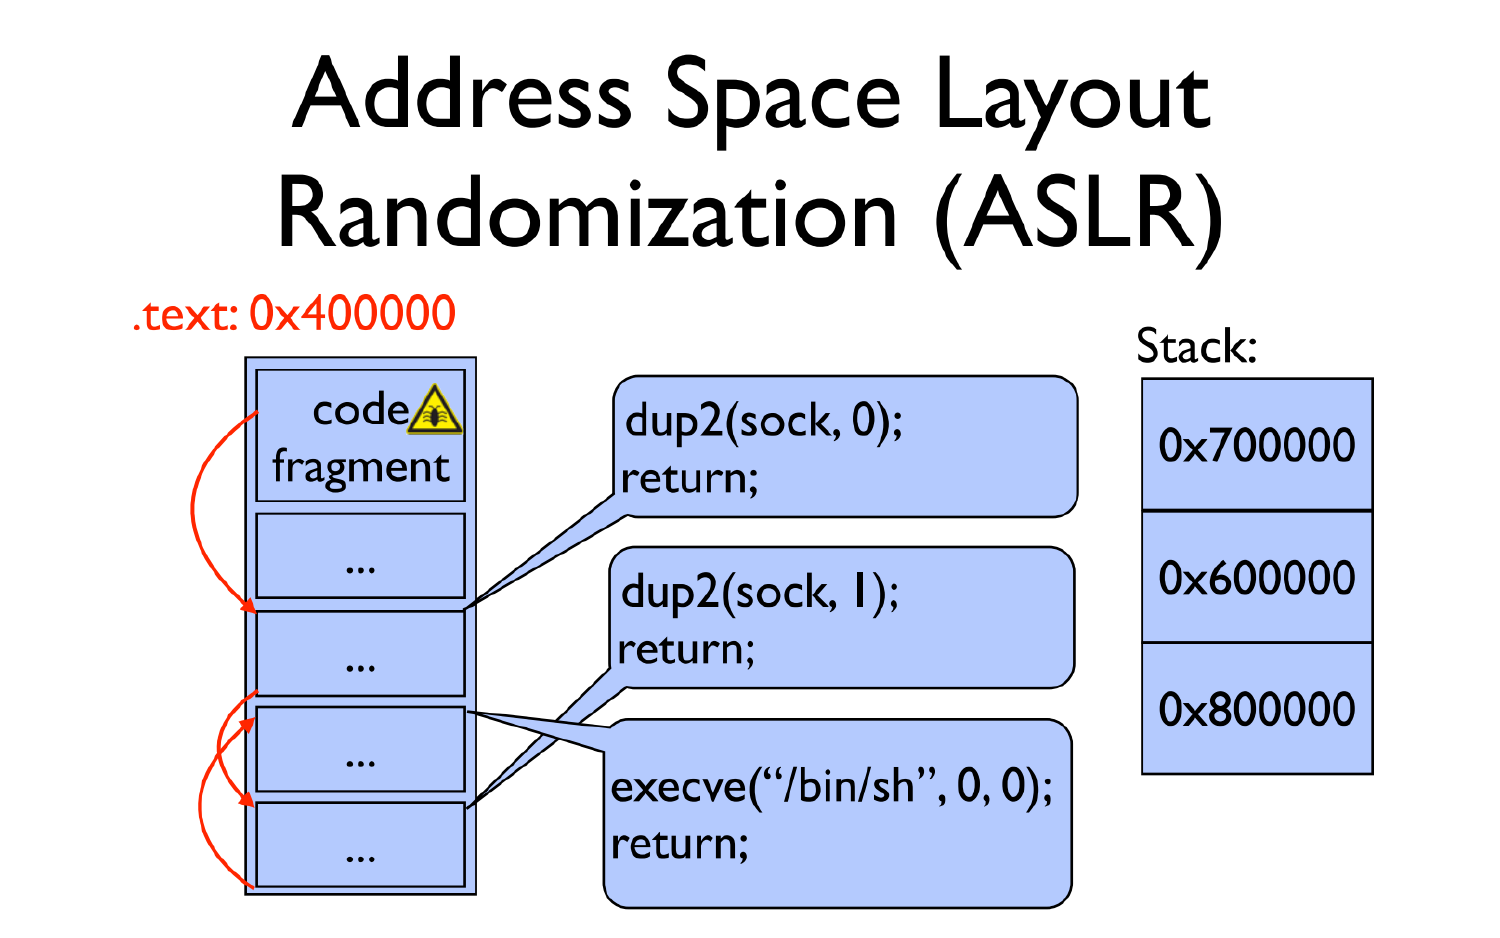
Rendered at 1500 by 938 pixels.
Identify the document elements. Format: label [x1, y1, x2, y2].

picture [123, 0, 1377, 938]
